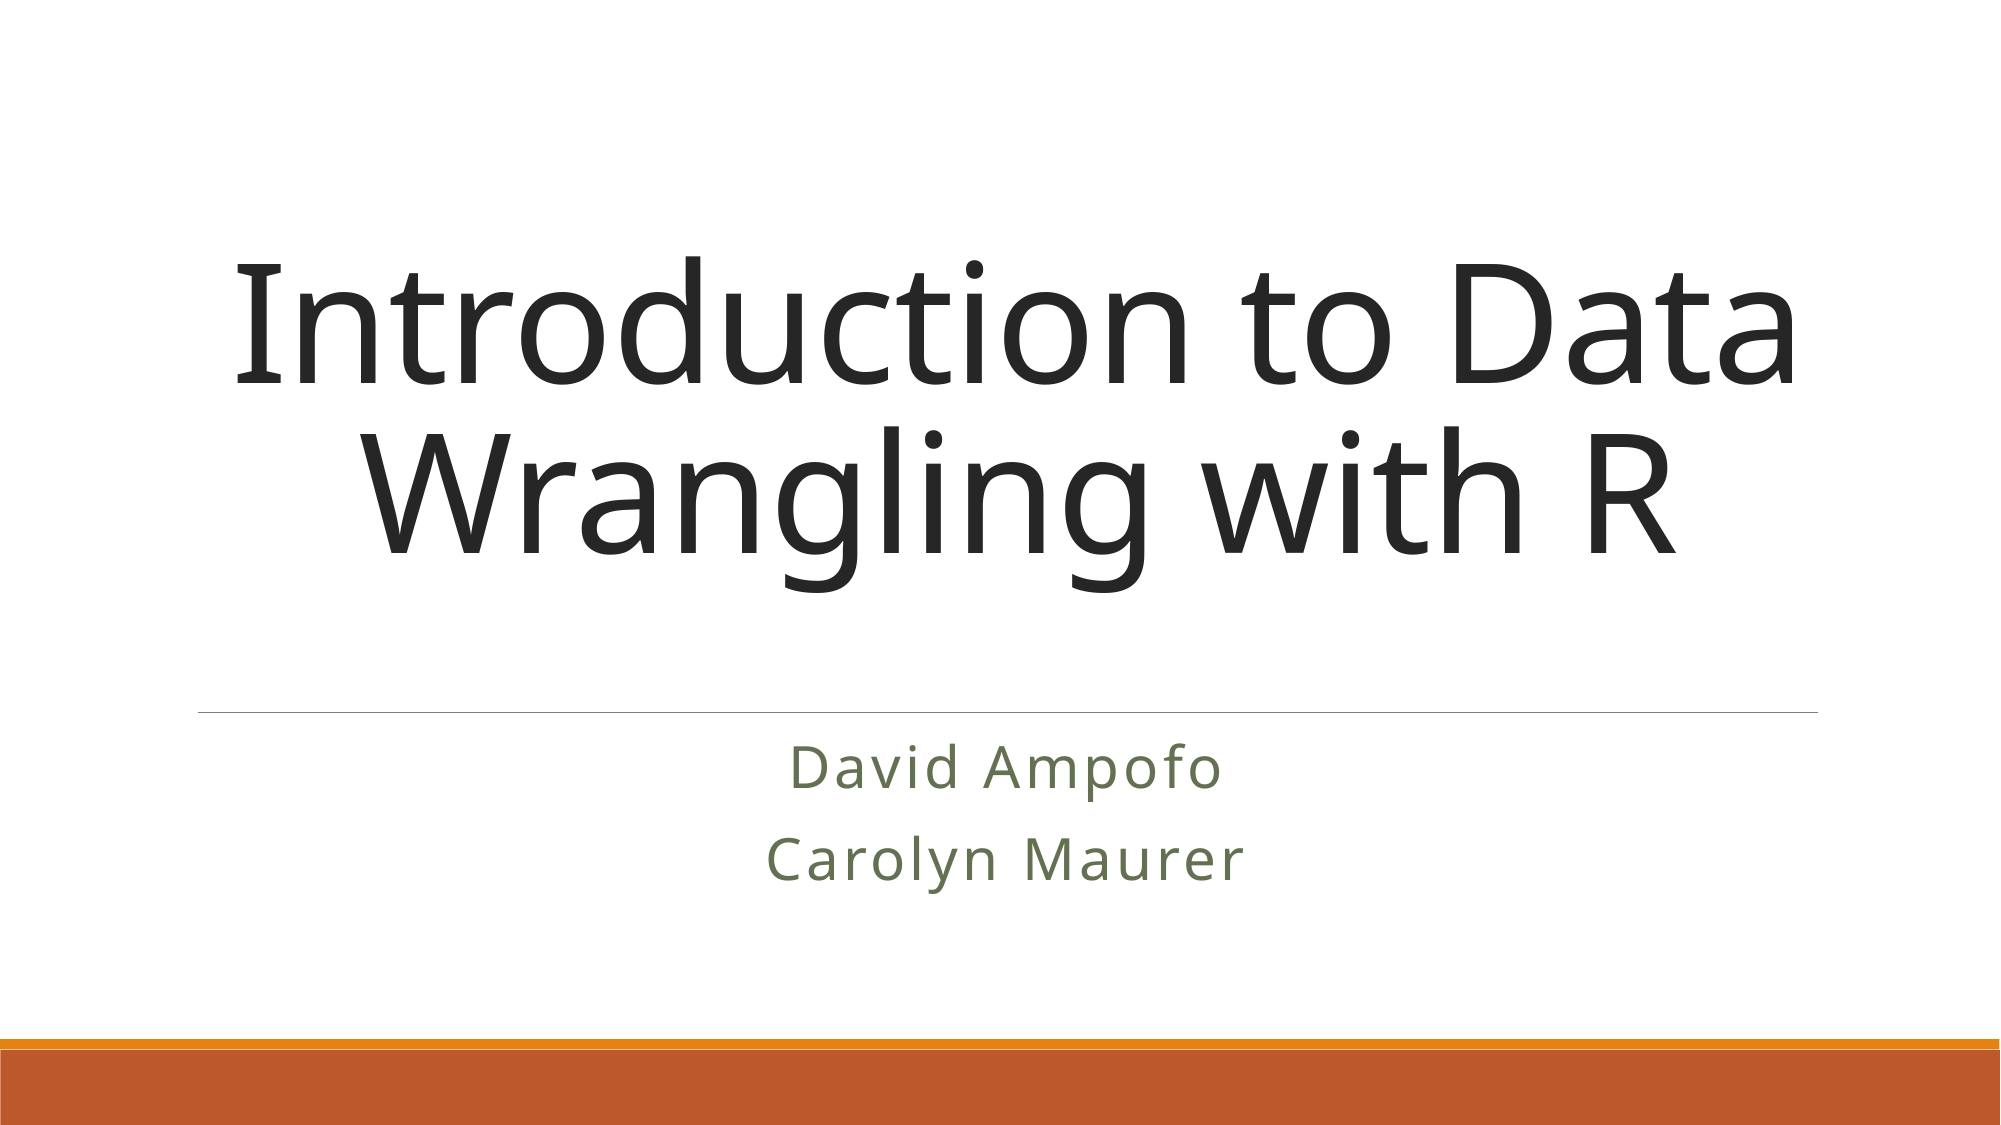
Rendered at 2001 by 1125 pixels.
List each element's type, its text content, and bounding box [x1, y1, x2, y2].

subtitle David Ampofo Carolyn Maurer [180, 730, 1831, 919]
title Introduction to Data Wrangling with R [193, 206, 1844, 596]
